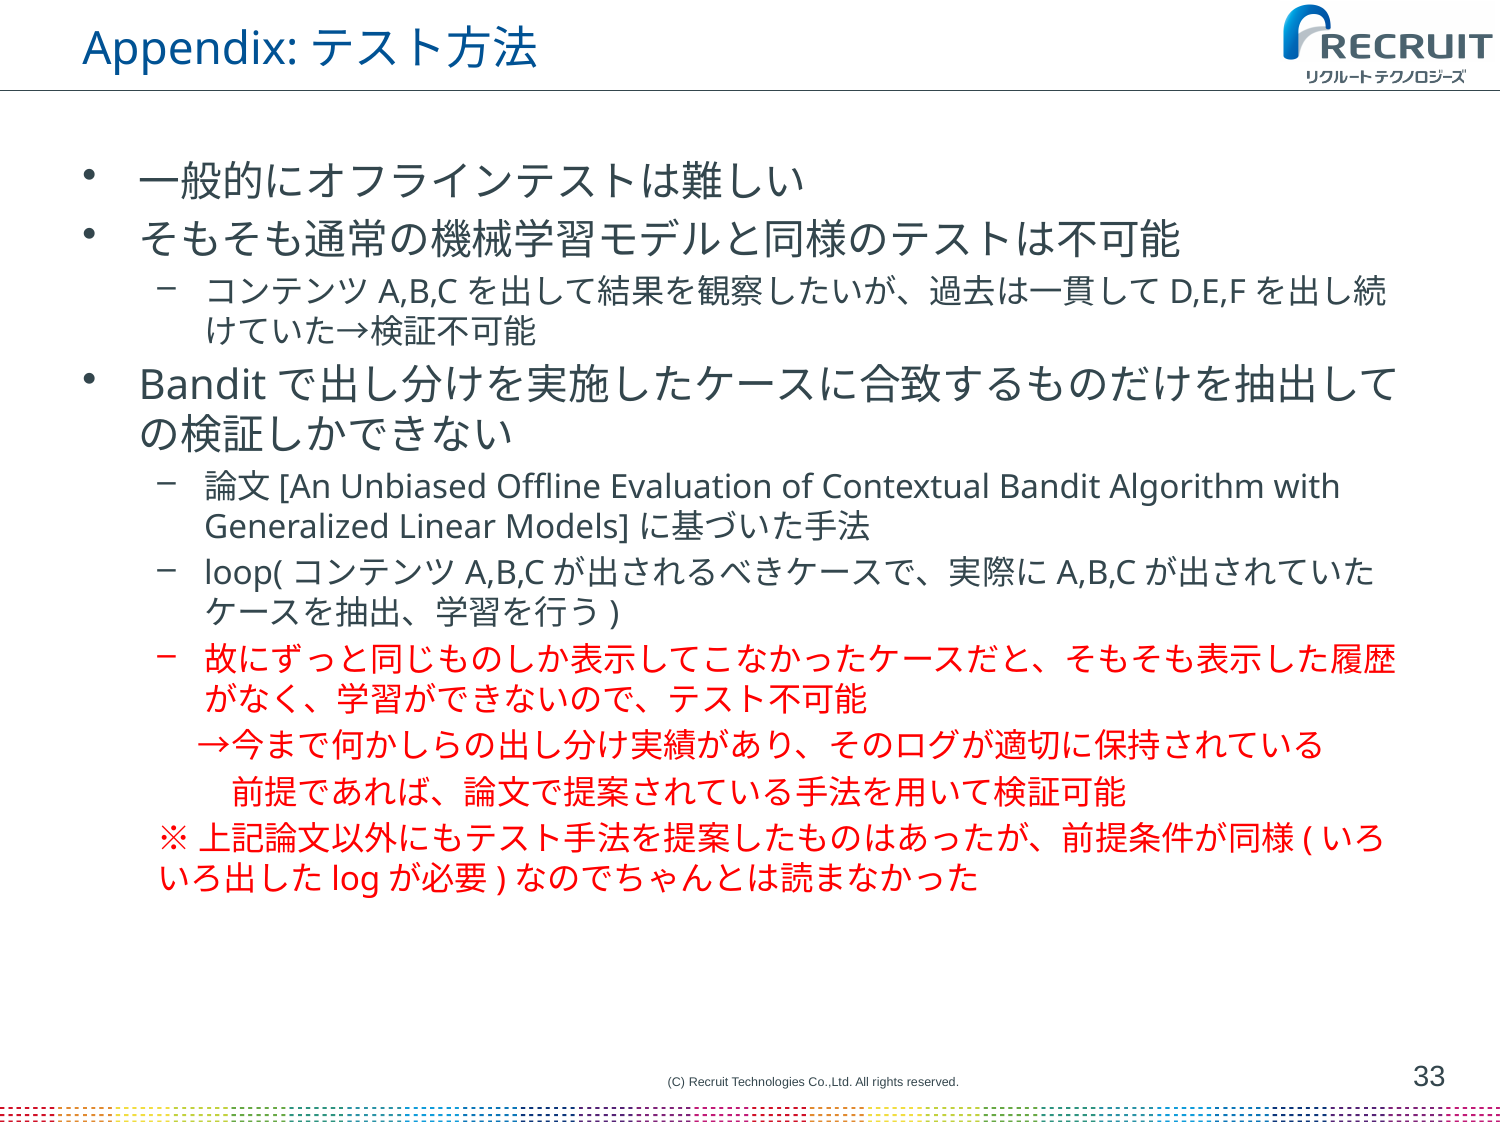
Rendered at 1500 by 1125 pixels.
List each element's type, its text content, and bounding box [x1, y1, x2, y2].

picture [1427, 66, 1471, 88]
title Appendix:テスト方法 [67, 11, 1427, 115]
picture [0, 1107, 1500, 1122]
picture [1280, 1, 1495, 62]
slide_number 33 [1148, 1050, 1461, 1089]
footer (C) Recruit Technologies Co.,Ltd. All rights reserved. [500, 1066, 1127, 1103]
list 一般的にオフラインテストは難しい そもそも通常の機械学習モデルと同様のテストは不可能 コンテンツA,B,Cを出して結果を観察したいが、過去は一貫してD,E,Fを出し続けていた→検証不可能 Banditで出し分けを実施したケースに合致するものだけを抽出しての検証しかできない 論文[An Unbiased Offline Evaluation of Contextual Bandit Algorithm with Generalized Linear Models]に基づいた手法 loop(コンテンツA,B,Cが出されるべきケースで、実際にA,B,Cが出されていたケースを抽出、学習を行う) 故にずっと同じものしか表示してこなかったケースだと、そもそも表示した履歴がなく、学習ができないので、テスト不可能 →今まで何かしらの出し分け実績があり、そのログが適切に保持されている 前提であれば、論文で提案されている手法を用いて検証可能 ※上記論文以外にもテスト手法を提案したものはあったが、前提条件が同様(いろいろ出したlogが必要)なのでちゃんとは読まなかった [67, 147, 1430, 1000]
